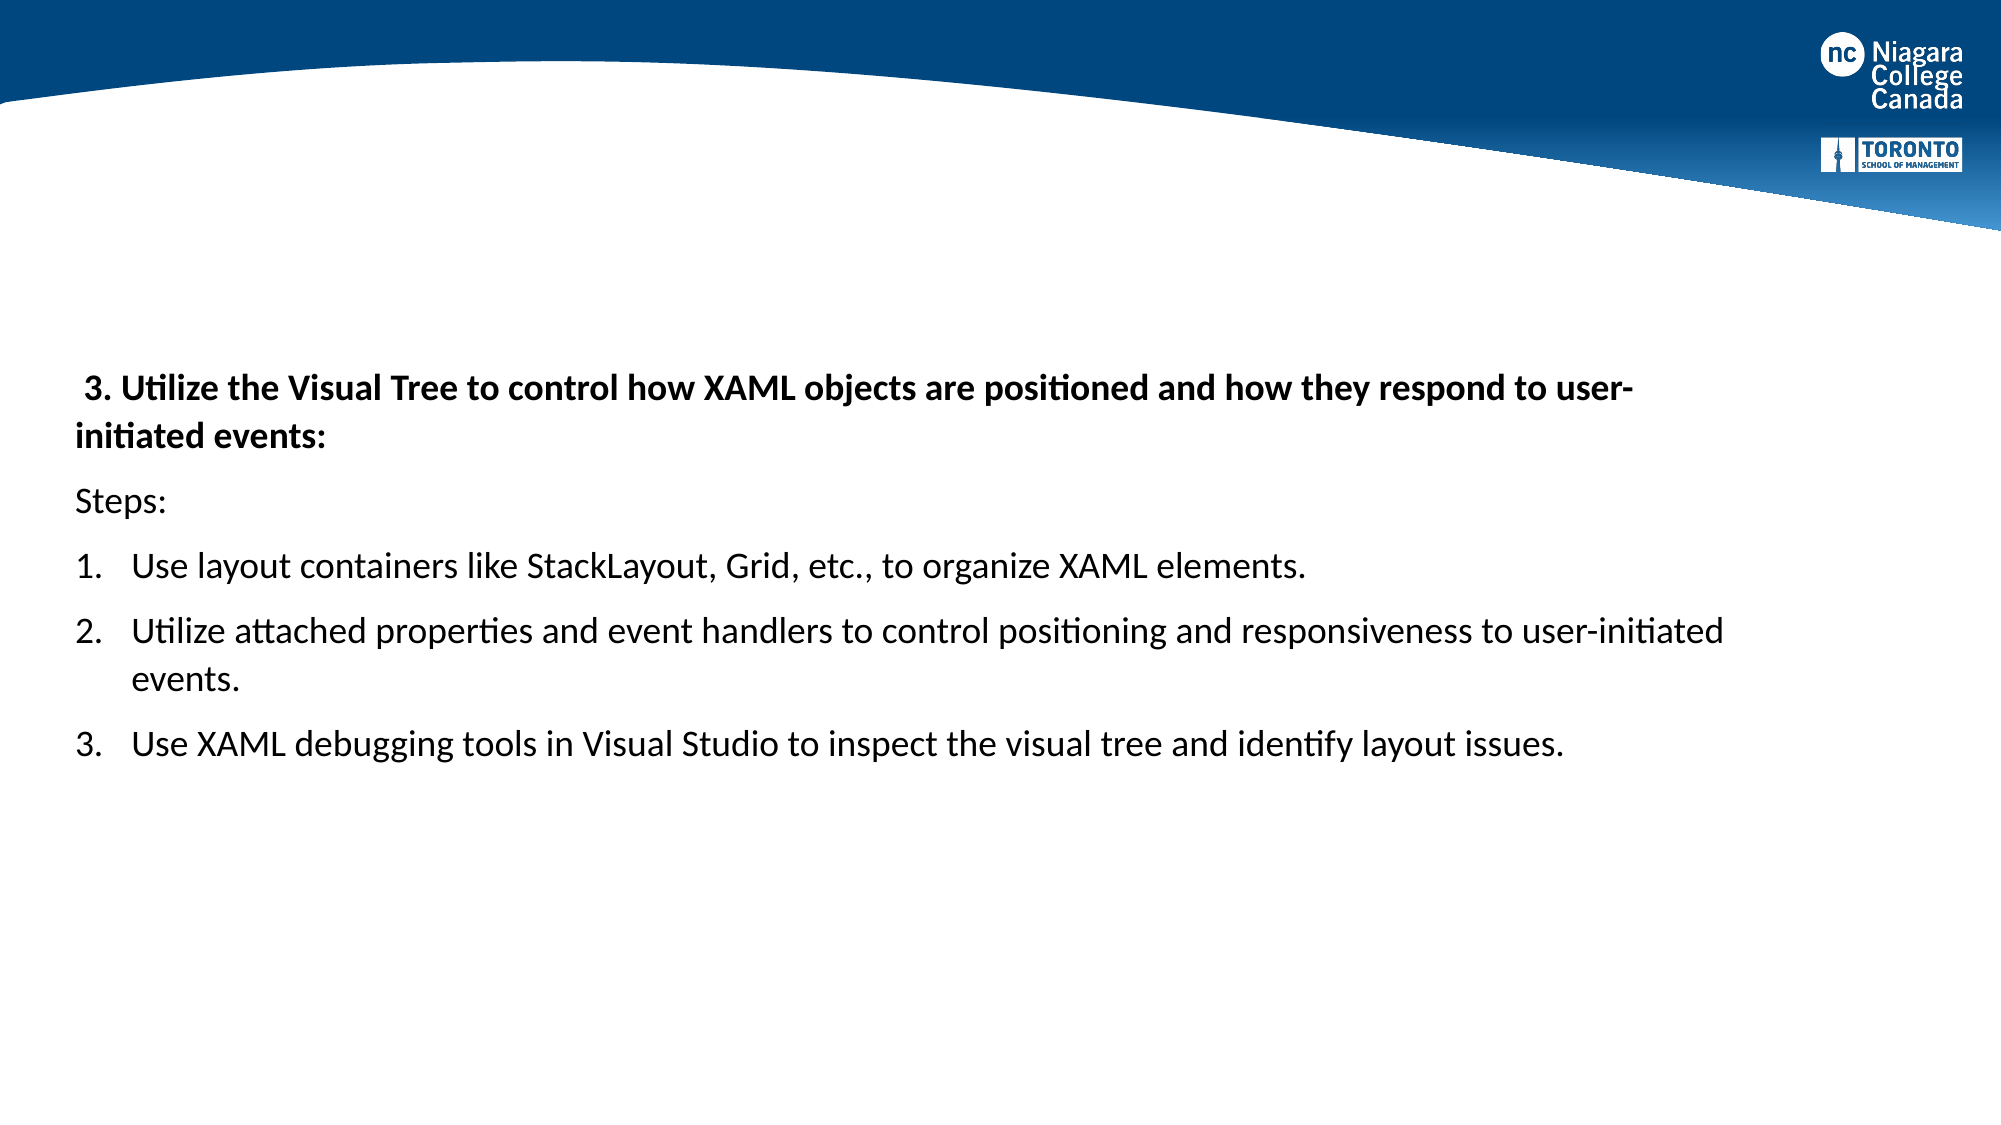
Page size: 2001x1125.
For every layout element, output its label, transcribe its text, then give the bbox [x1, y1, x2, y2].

picture [1820, 32, 1963, 172]
text_box 3. Utilize the Visual Tree to control how XAML objects are positioned and how they respond to user-initiated events: Steps: Use layout containers like StackLayout, Grid, etc., to organize XAML elements. Utilize attached properties and event handlers to control positioning and responsiveness to user-initiated events. Use XAML debugging tools in Visual Studio to inspect the visual tree and identify layout issues. [60, 352, 1746, 828]
text_box [0, 0, 2000, 232]
